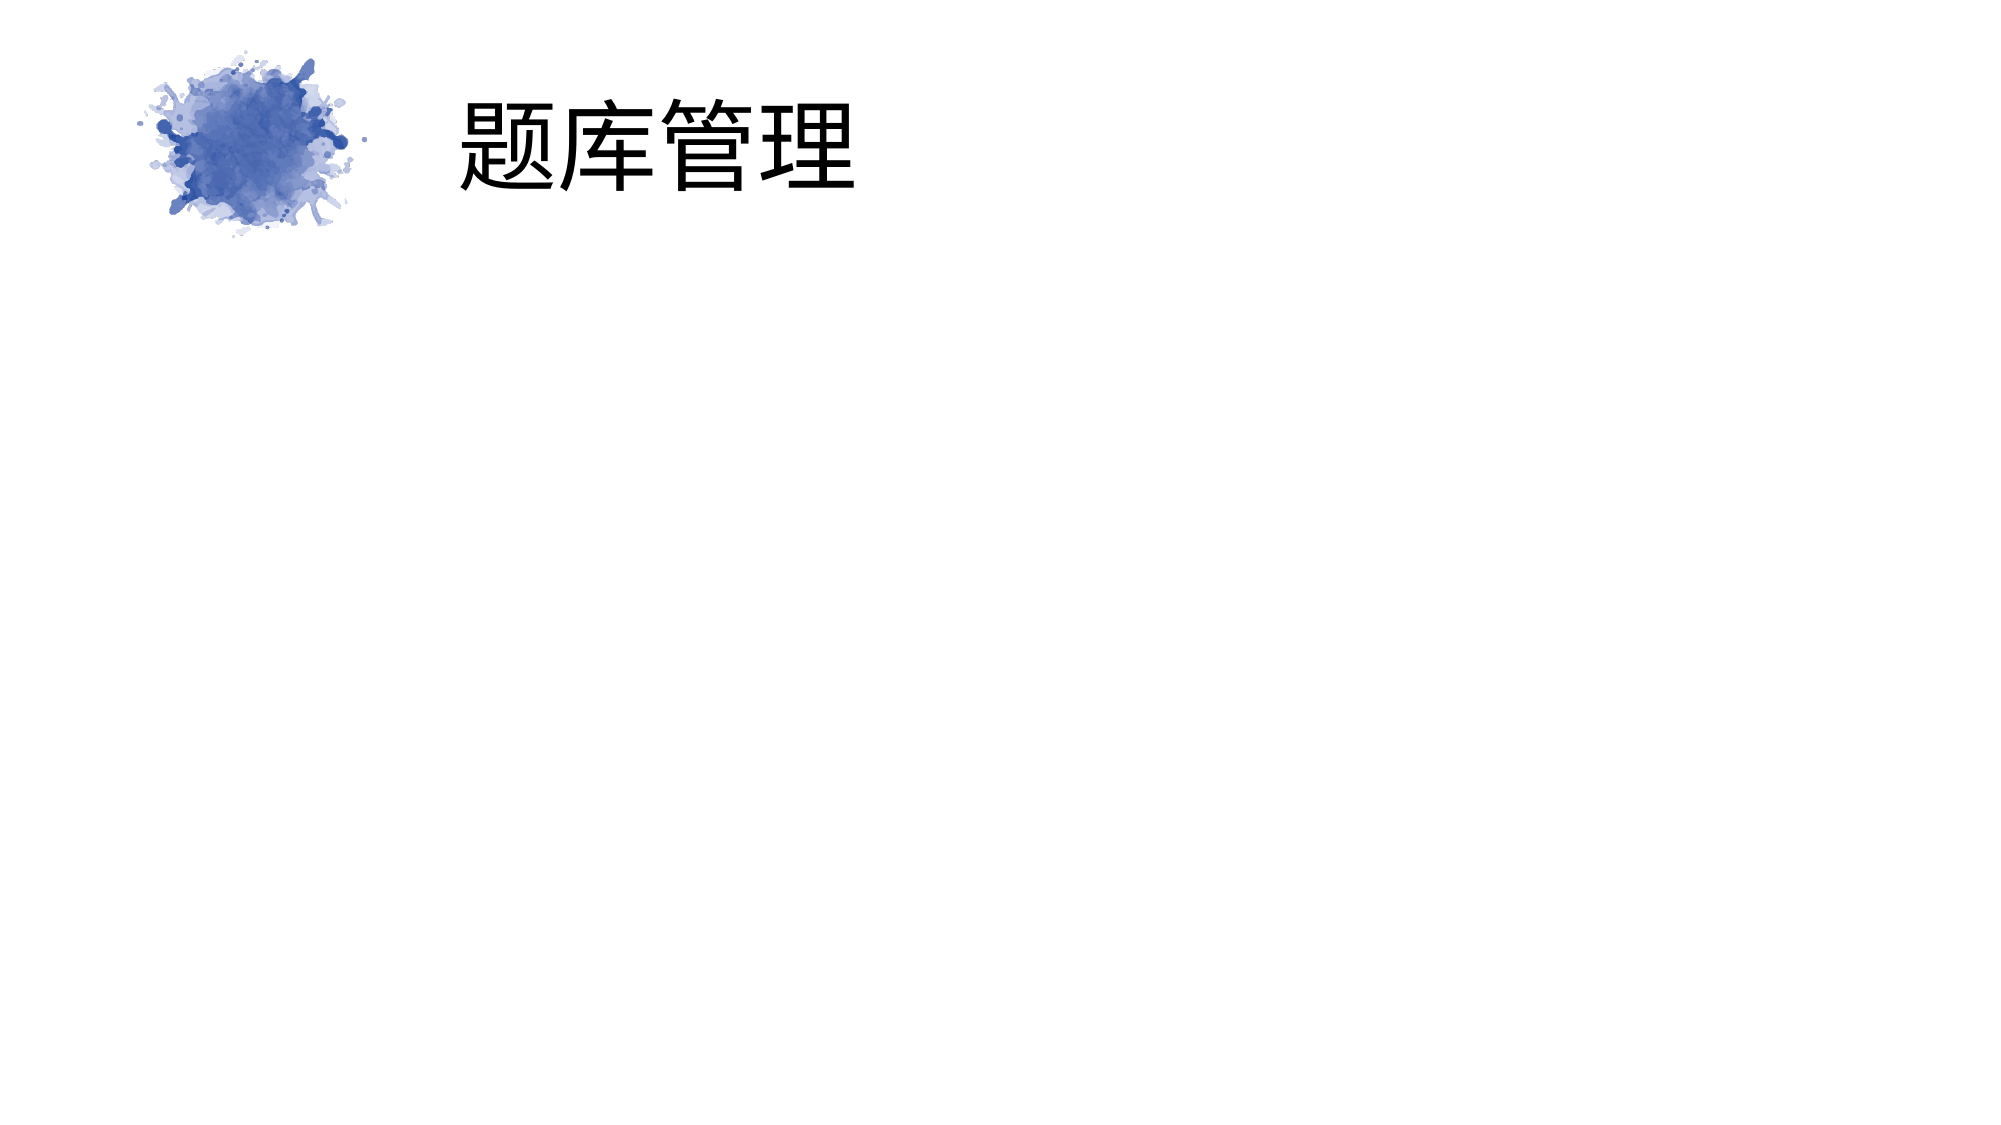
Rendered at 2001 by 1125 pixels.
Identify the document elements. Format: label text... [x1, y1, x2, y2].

picture [137, 50, 367, 238]
text_box 题库管理 [442, 75, 1830, 211]
